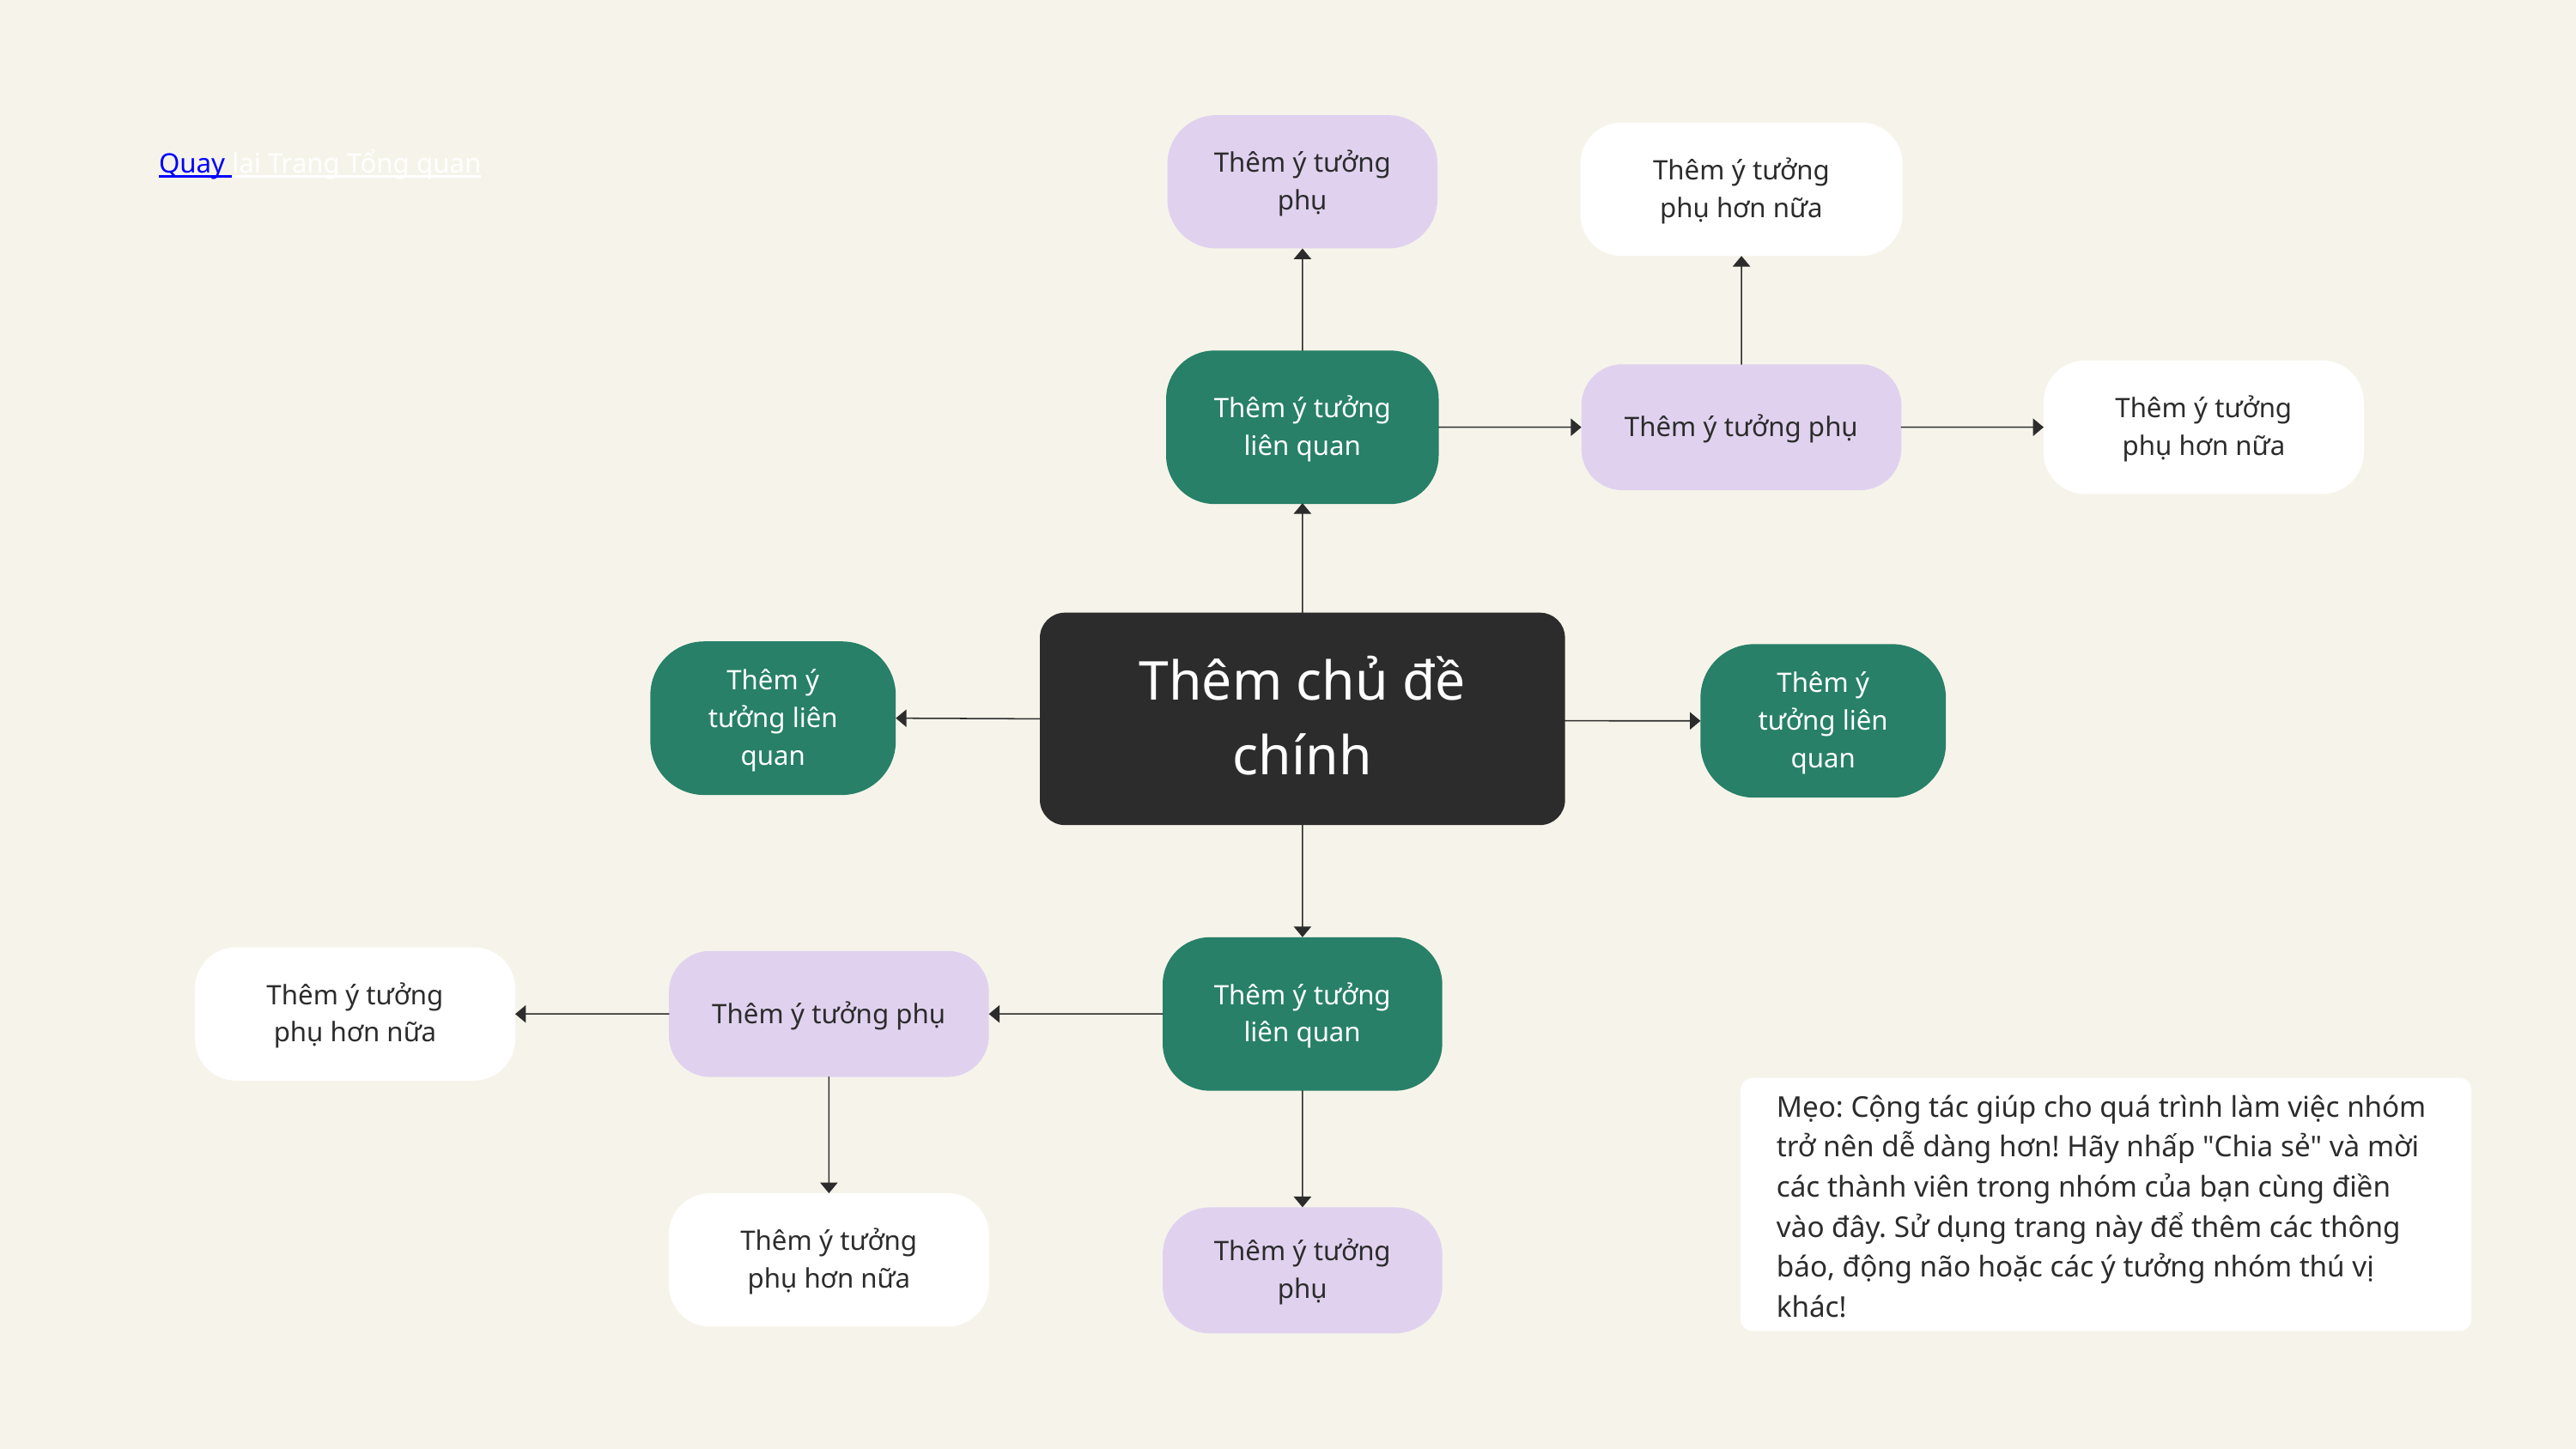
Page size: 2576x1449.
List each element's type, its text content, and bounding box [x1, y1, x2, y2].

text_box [1039, 612, 1565, 826]
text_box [1581, 363, 1902, 491]
text_box [993, 1004, 1157, 1023]
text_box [668, 950, 989, 1077]
text_box [1293, 512, 1312, 611]
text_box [650, 640, 896, 796]
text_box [1165, 350, 1439, 505]
text_box [900, 709, 1035, 728]
text_box Quay lại Trang Tổng quan [158, 145, 509, 184]
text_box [1162, 1207, 1443, 1334]
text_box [1580, 122, 1903, 257]
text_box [194, 947, 516, 1082]
text_box [1570, 712, 1696, 731]
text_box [1167, 114, 1438, 249]
text_box [1732, 264, 1751, 362]
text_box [1740, 1077, 2472, 1331]
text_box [2043, 360, 2365, 494]
text_box [820, 1085, 838, 1191]
text_box [1905, 418, 2038, 437]
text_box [668, 1192, 989, 1327]
text_box [1293, 257, 1312, 349]
text_box [519, 1004, 664, 1023]
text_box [1700, 644, 1947, 798]
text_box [1162, 937, 1443, 1091]
text_box [1442, 418, 1577, 437]
text_box [1293, 1098, 1312, 1205]
text_box [1293, 833, 1312, 936]
